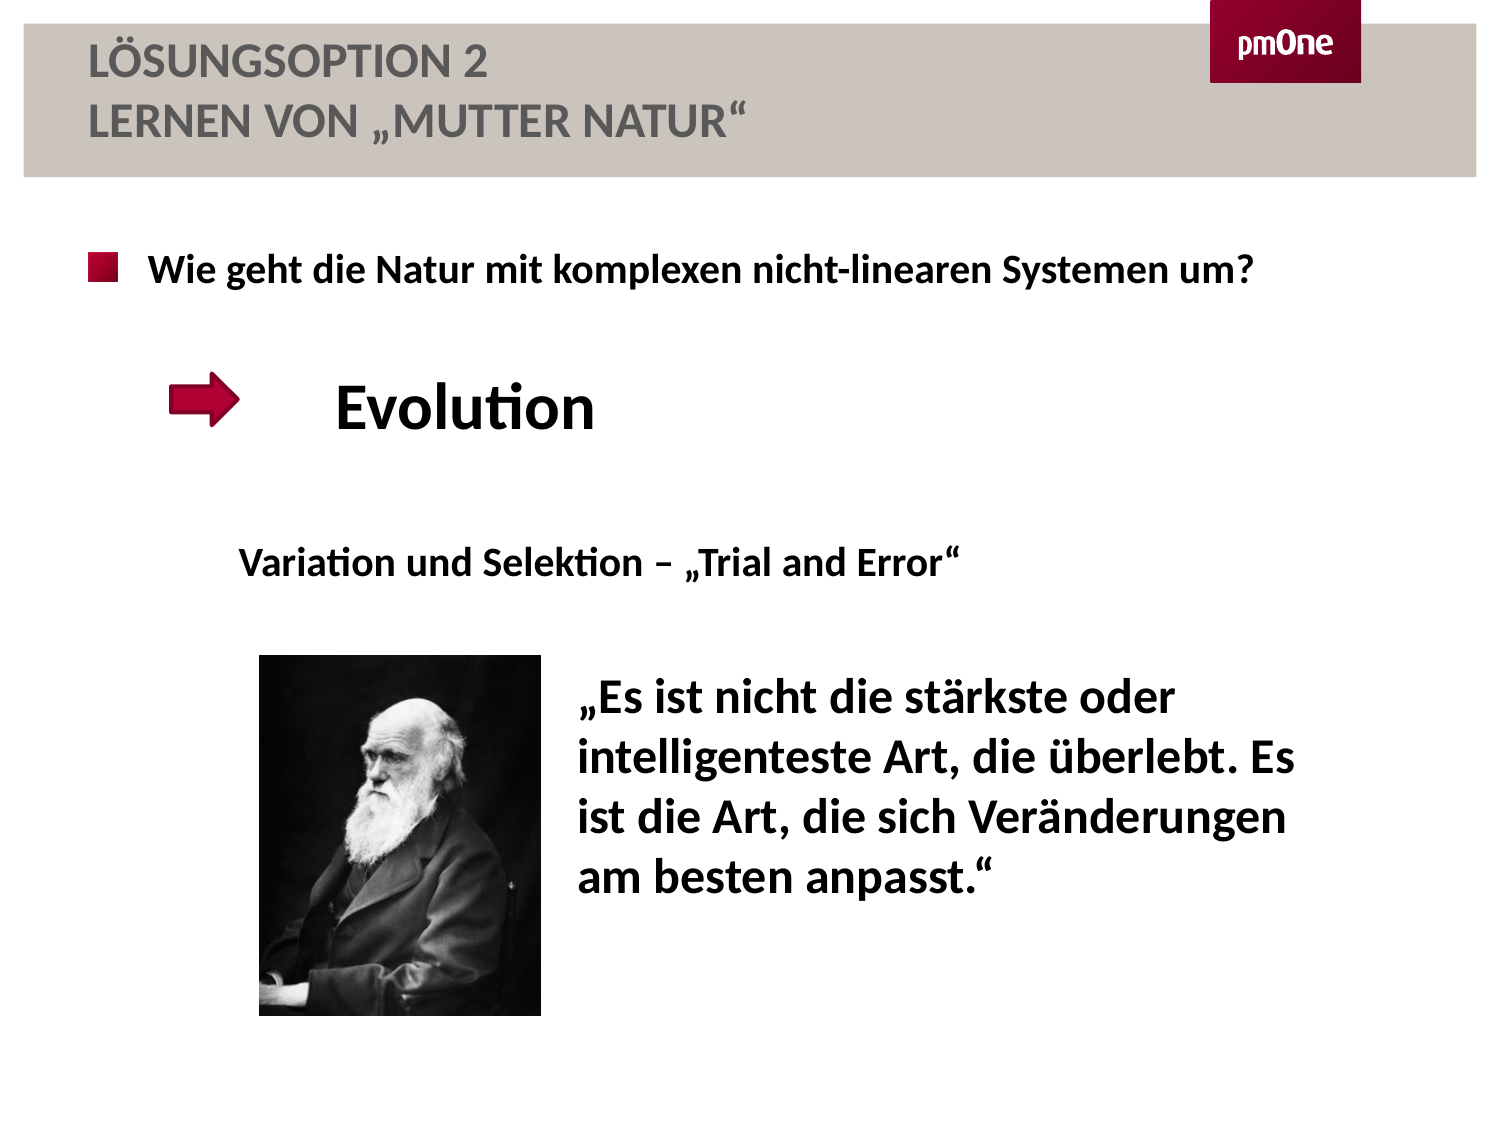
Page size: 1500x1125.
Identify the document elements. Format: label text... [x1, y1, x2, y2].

list Wie geht die Natur mit komplexen nicht-linearen Systemen um? Evolution Variation und Selektion – „Trial and Error“ [88, 242, 1359, 1072]
picture [259, 655, 541, 1017]
picture [88, 252, 118, 282]
text_box [169, 371, 240, 428]
title Lösungsoption 2 Lernen von „Mutter Natur“ [88, 41, 1199, 148]
text_box „Es ist nicht die stärkste oder intelligenteste Art, die überlebt. Es ist die Art, die sich Veränderungen am besten anpasst.“ [562, 655, 1366, 971]
